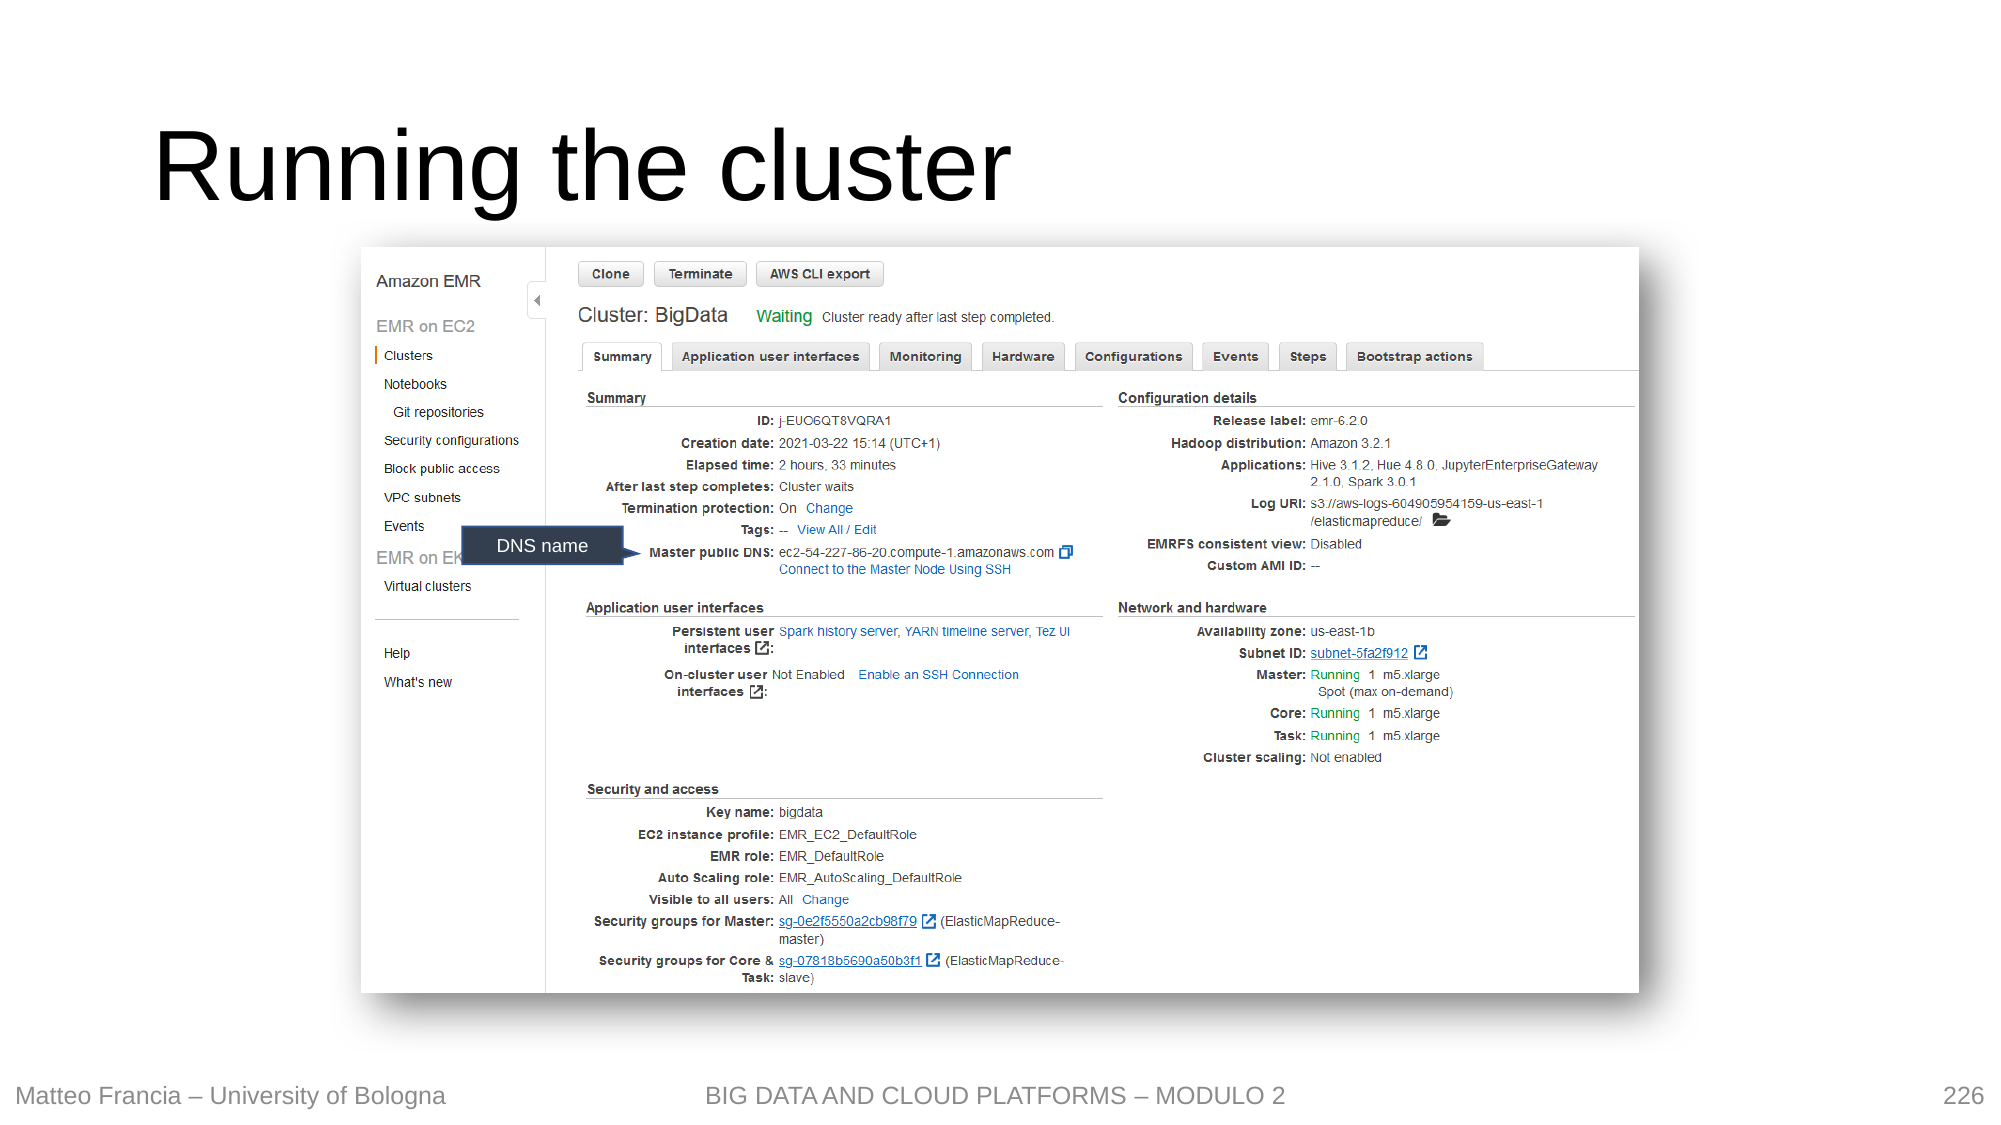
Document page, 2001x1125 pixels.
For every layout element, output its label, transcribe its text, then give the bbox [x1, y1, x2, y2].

slide_number 226 [1550, 1065, 2000, 1125]
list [360, 247, 1639, 993]
title Running the cluster [137, 59, 1863, 278]
footer Matteo Francia – University of Bologna [0, 1065, 466, 1125]
